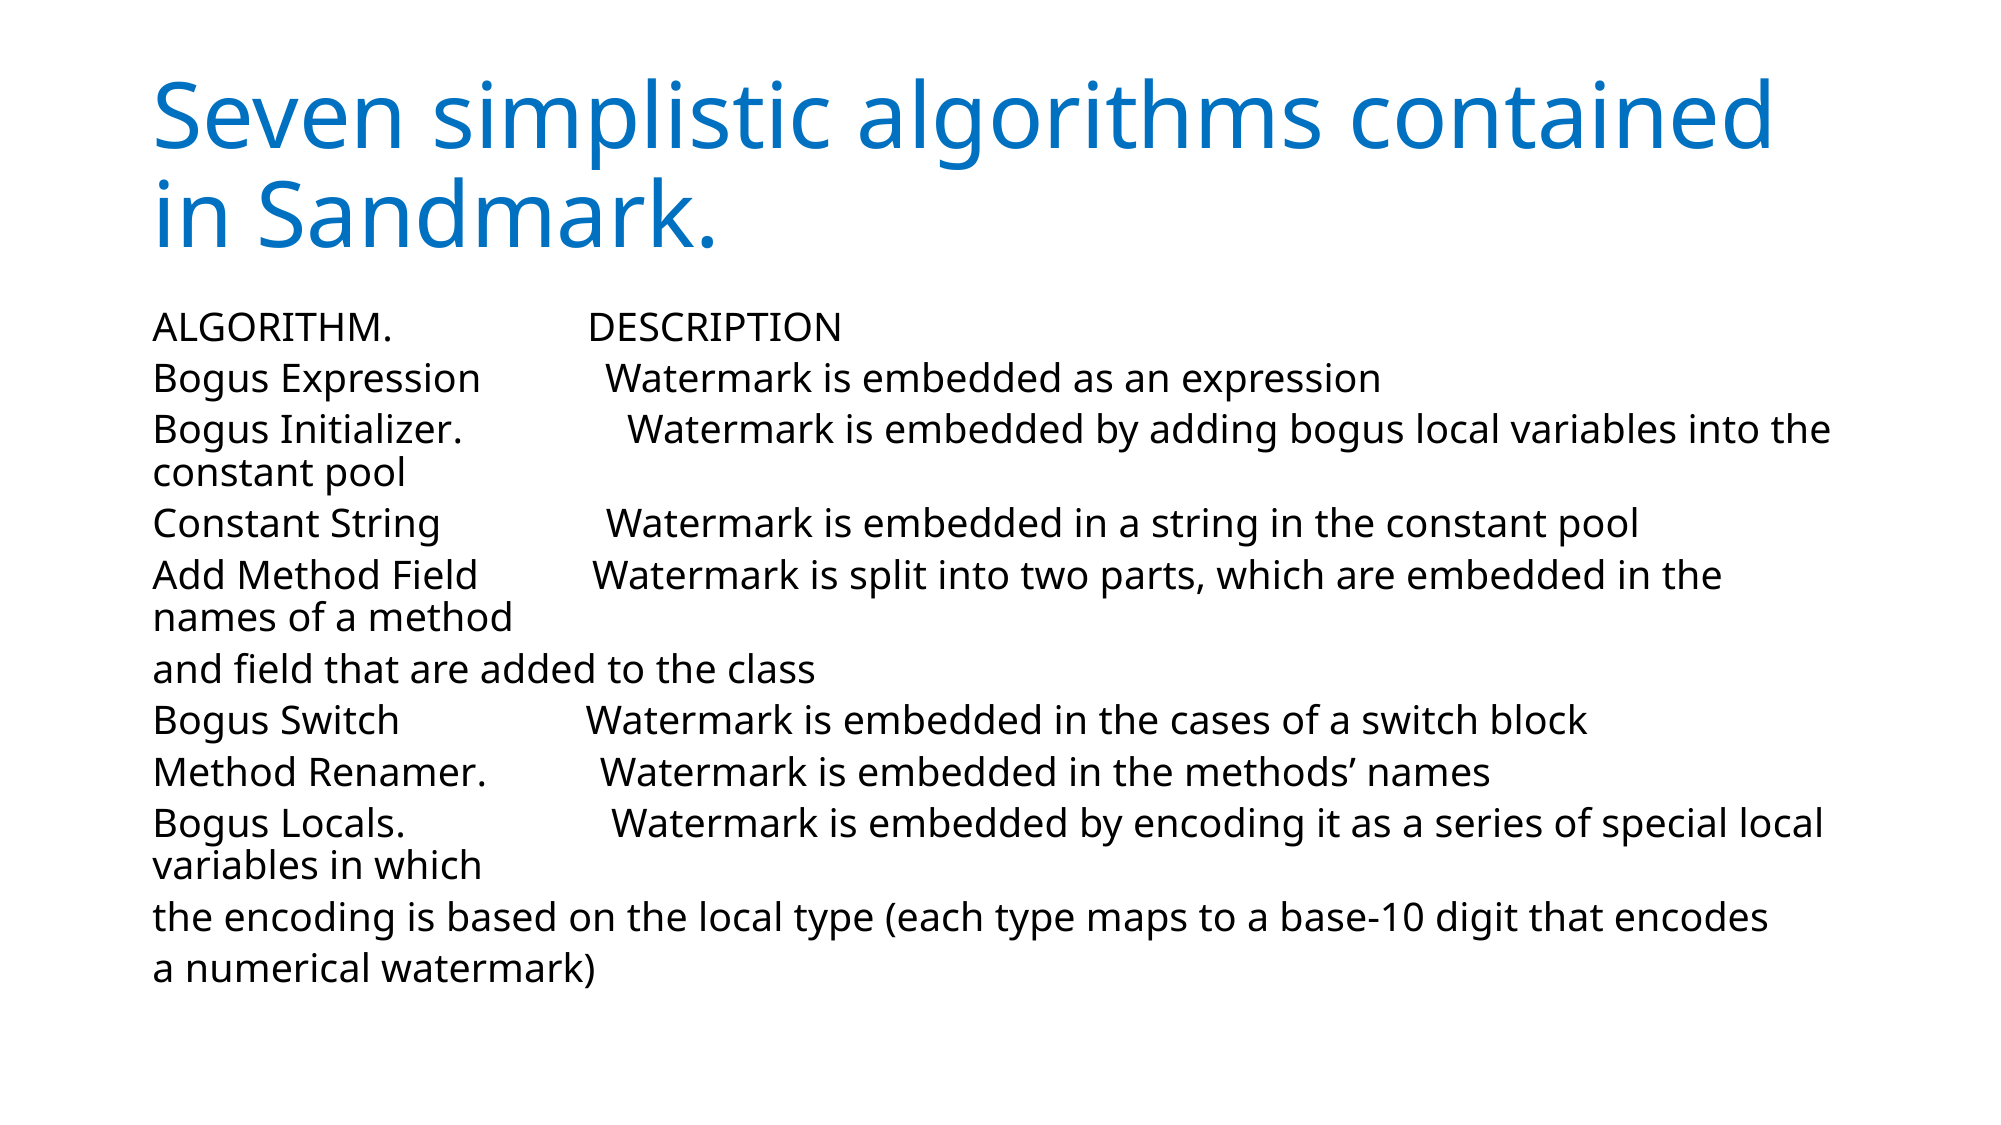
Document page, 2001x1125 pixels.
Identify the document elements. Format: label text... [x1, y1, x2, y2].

title Seven simplistic algorithms contained in Sandmark. [137, 59, 1863, 278]
list ALGORITHM. DESCRIPTION Bogus Expression Watermark is embedded as an expression Bogus Initializer. Watermark is embedded by adding bogus local variables into the constant pool Constant String Watermark is embedded in a string in the constant pool Add Method Field Watermark is split into two parts, which are embedded in the names of a method and field that are added to the class Bogus Switch Watermark is embedded in the cases of a switch block Method Renamer. Watermark is embedded in the methods’ names Bogus Locals. Watermark is embedded by encoding it as a series of special local variables in which the encoding is based on the local type (each type maps to a base-10 digit that encodes a numerical watermark) [137, 299, 1863, 1014]
